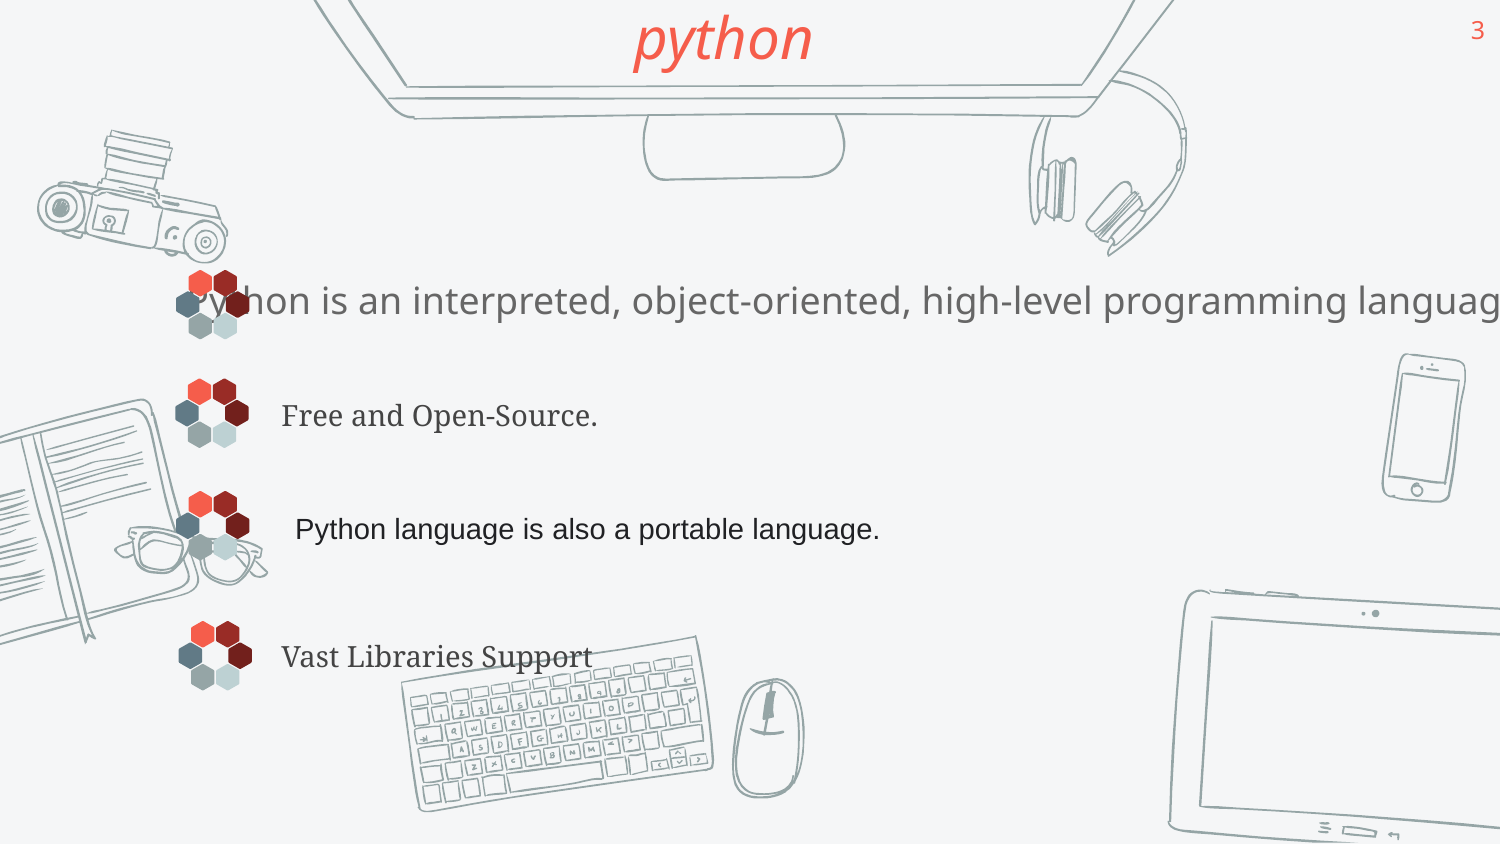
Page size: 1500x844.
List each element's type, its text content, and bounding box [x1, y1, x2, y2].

text_box Vast Libraries Support [266, 630, 608, 716]
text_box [175, 490, 250, 561]
text_box Python language is also a portable language. [280, 502, 897, 553]
slide_number 3 [1435, 0, 1500, 53]
text_box Free and Open-Source. [266, 390, 613, 440]
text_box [175, 269, 250, 340]
text_box Python is an interpreted, object-oriented, high-level programming language. [250, 269, 1500, 330]
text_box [178, 620, 253, 691]
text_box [175, 378, 249, 449]
list python [274, 0, 1174, 135]
